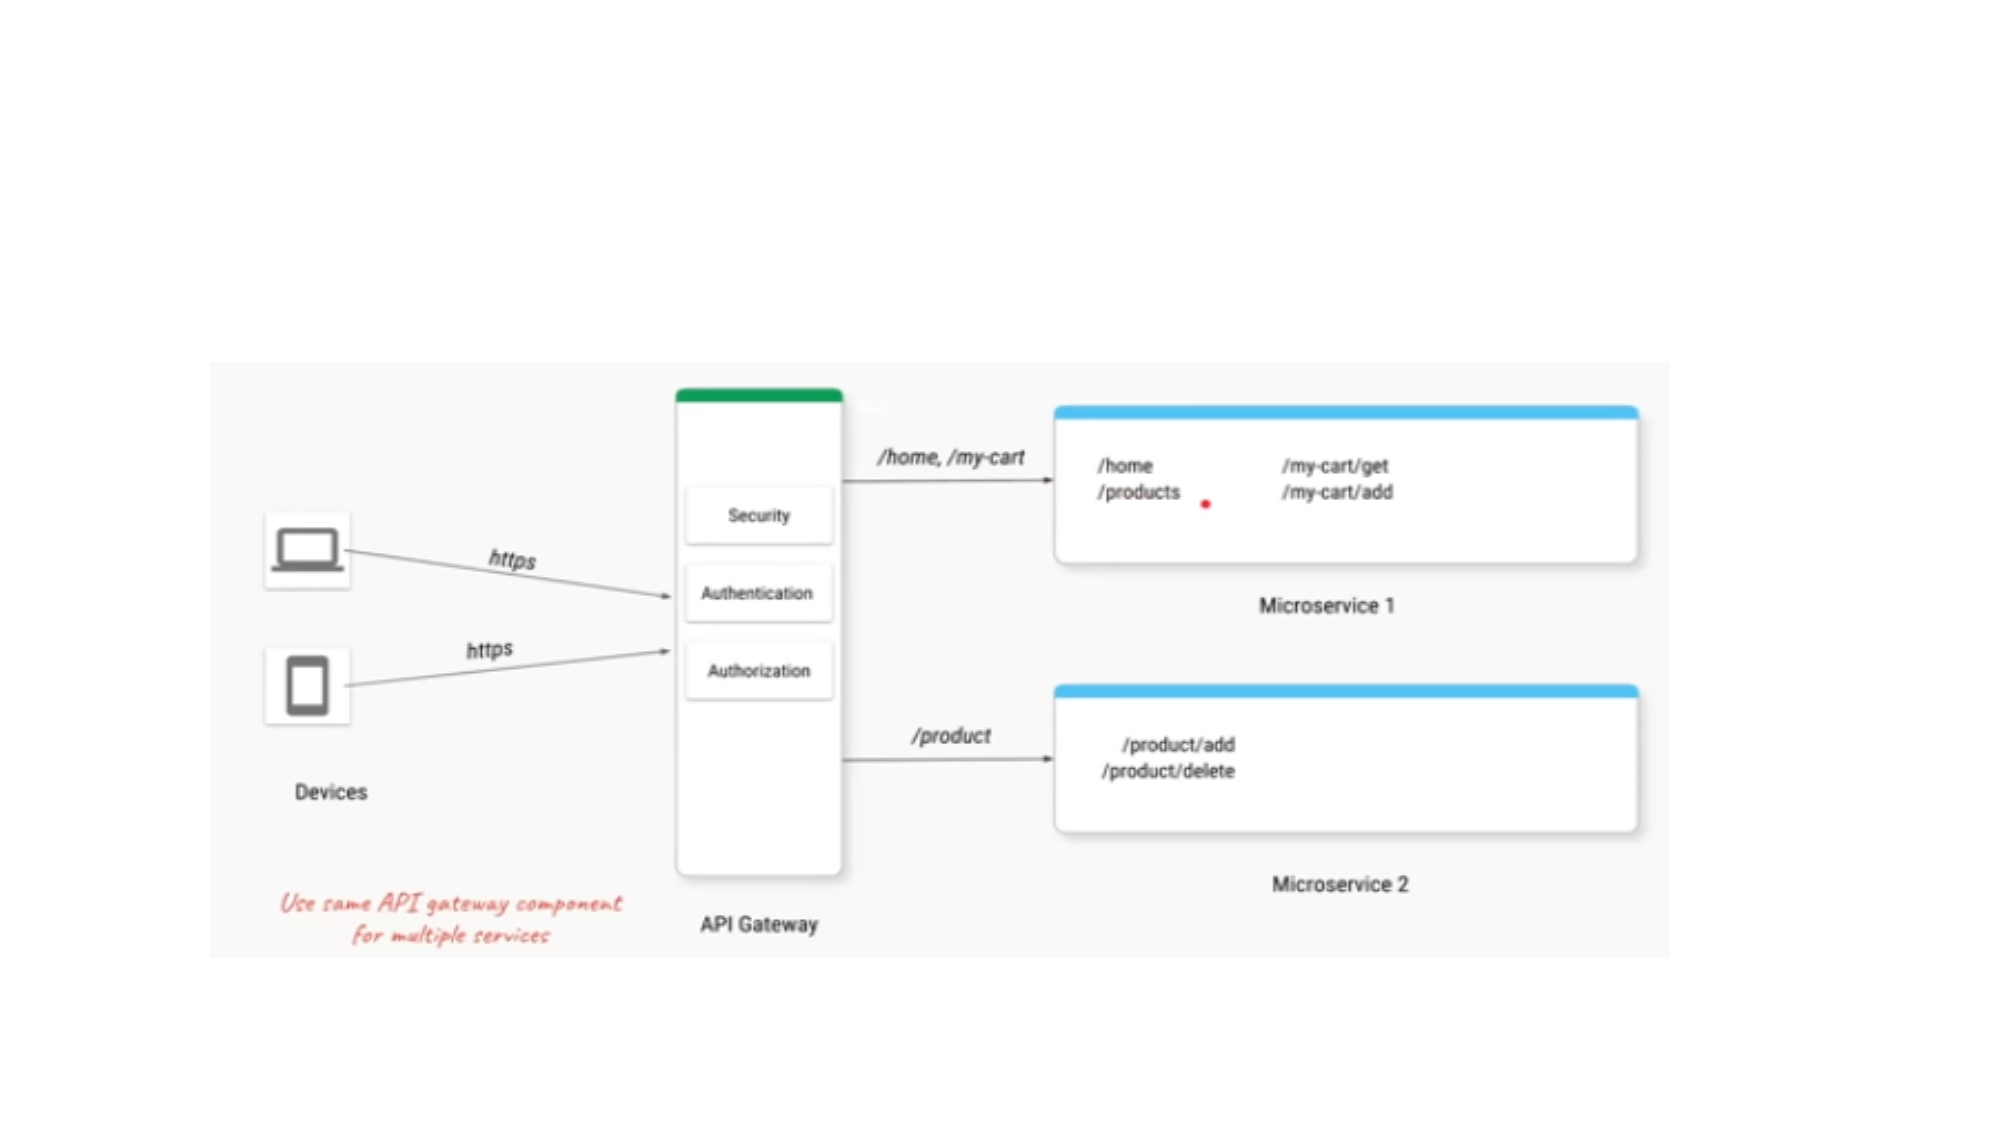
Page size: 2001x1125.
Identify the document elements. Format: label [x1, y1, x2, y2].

list [209, 362, 1669, 958]
